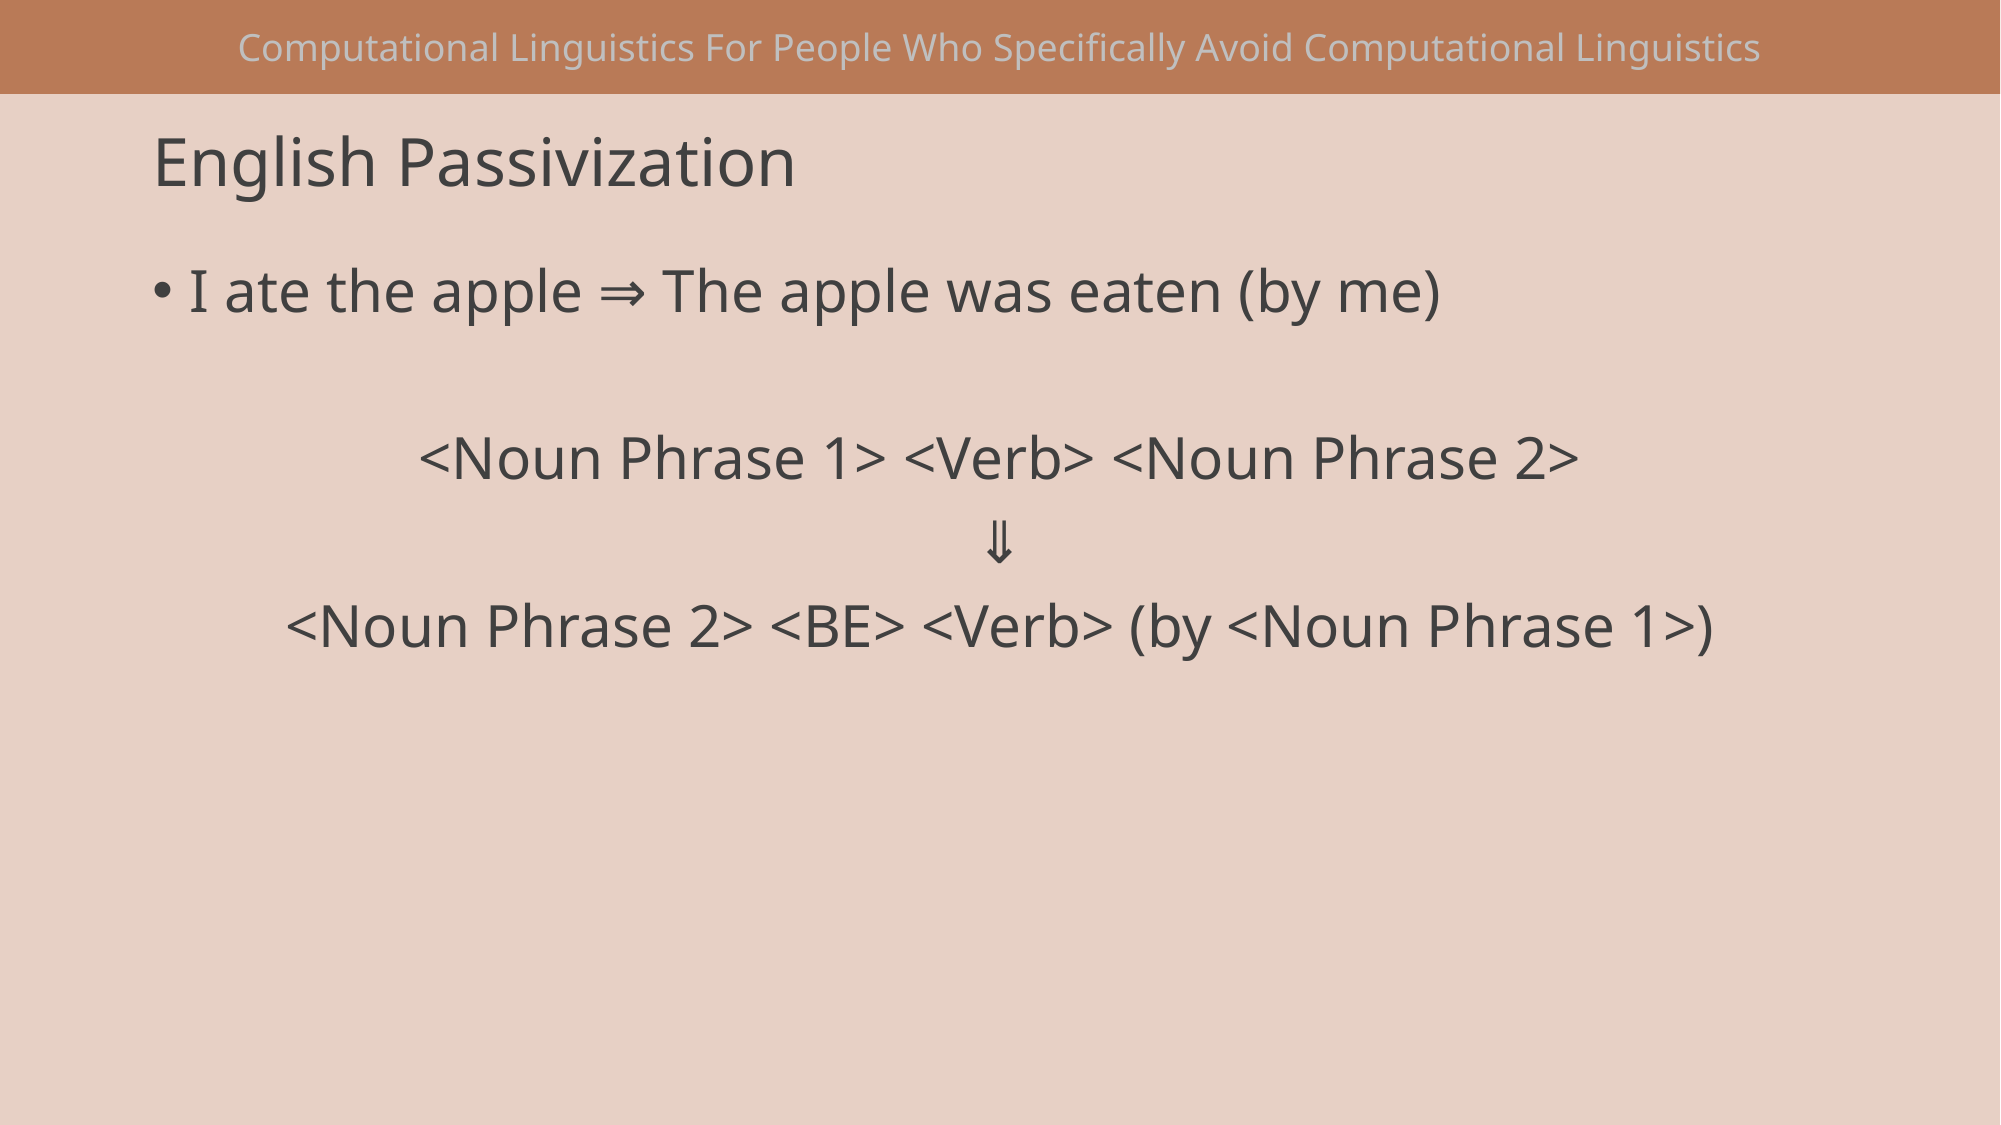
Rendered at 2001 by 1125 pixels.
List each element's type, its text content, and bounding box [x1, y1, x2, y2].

list I ate the apple ⇒ The apple was eaten (by me) <Noun Phrase 1> <Verb> <Noun Phrase 2> ⇓ <Noun Phrase 2> <BE> <Verb> (by <Noun Phrase 1>) [137, 254, 1863, 1014]
title English Passivization [137, 114, 1863, 215]
